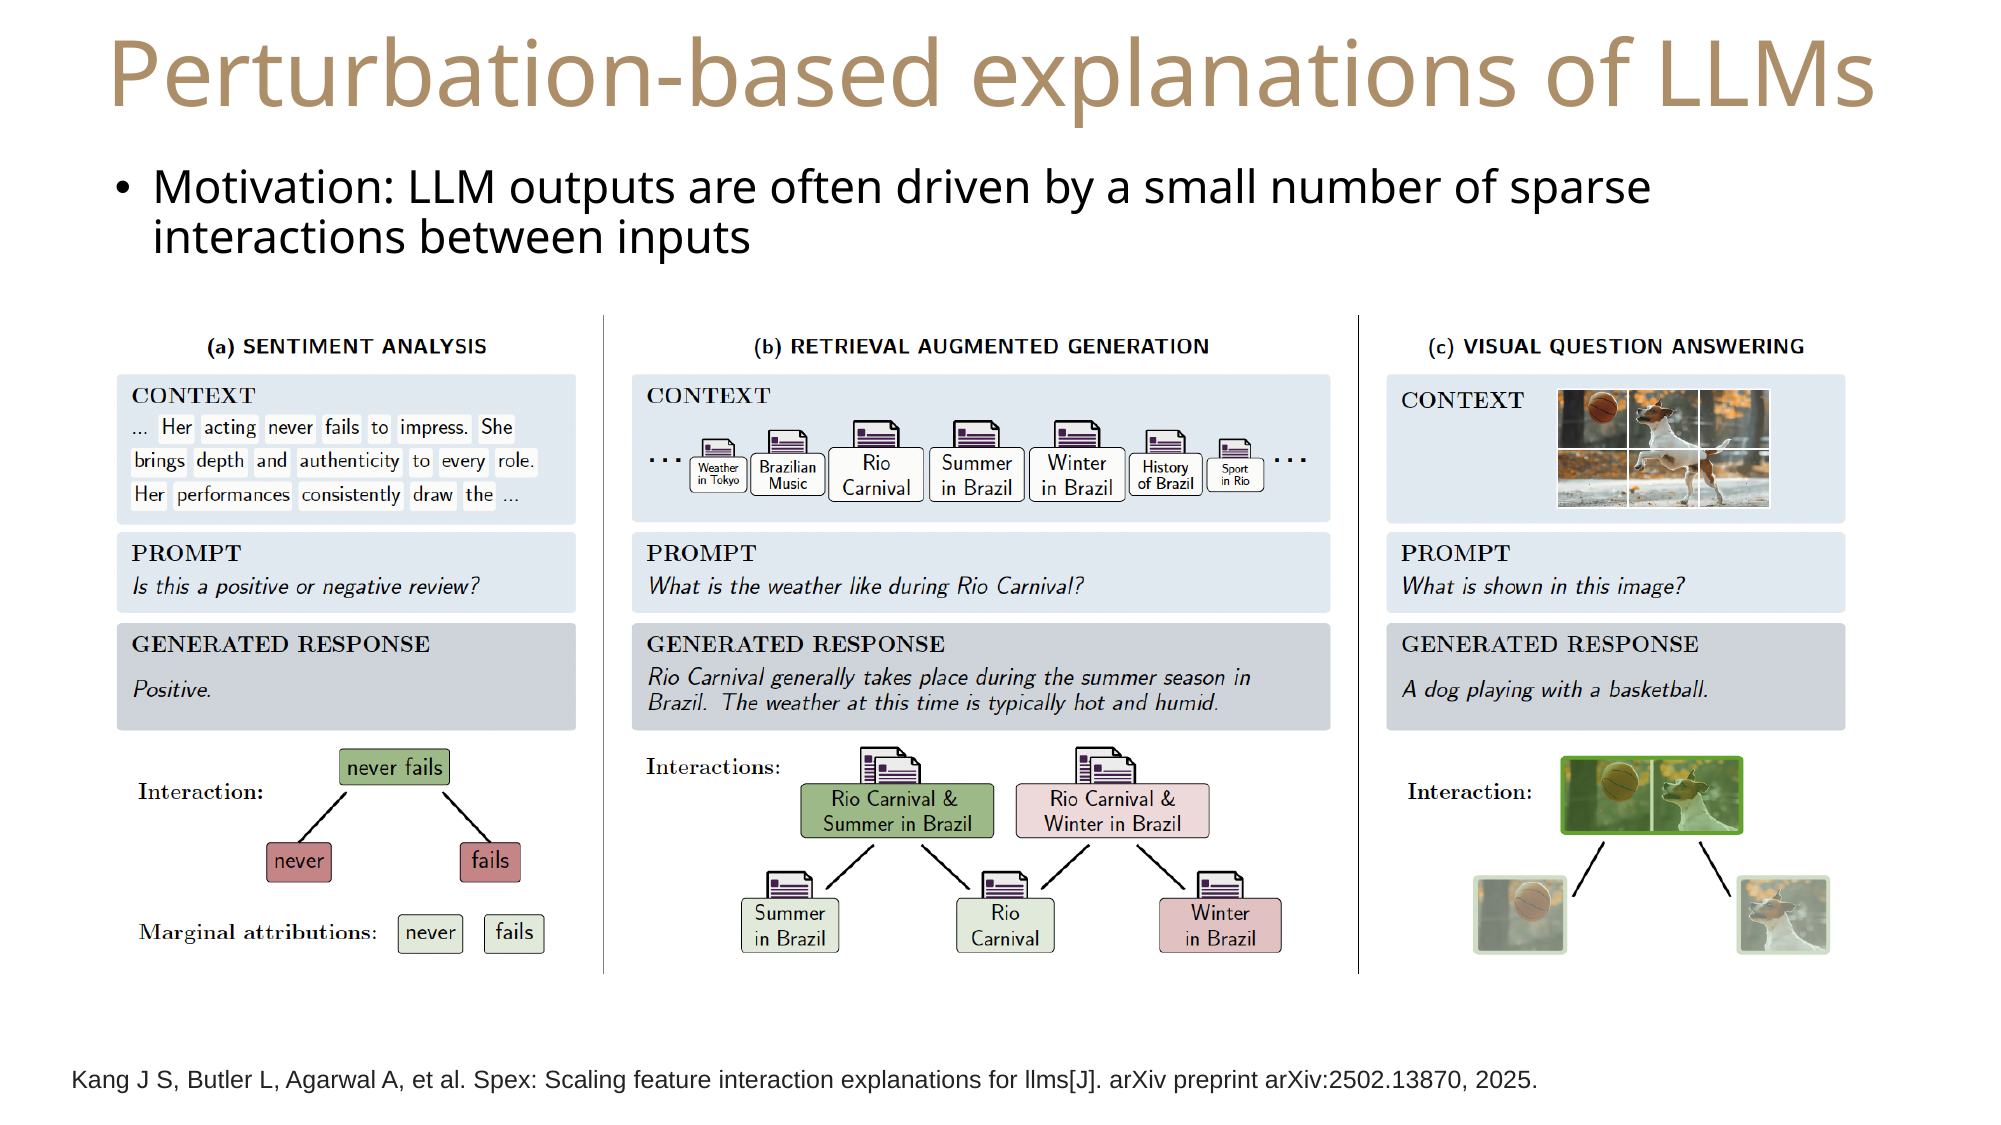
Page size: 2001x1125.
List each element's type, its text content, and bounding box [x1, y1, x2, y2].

picture [88, 304, 1869, 995]
text_box Kang J S, Butler L, Agarwal A, et al. Spex: Scaling feature interaction explanations for llms[J]. arXiv preprint arXiv:2502.13870, 2025. [56, 1056, 1633, 1101]
text_box Perturbation-based explanations of LLMs [91, 4, 1980, 149]
text_box Motivation: LLM outputs are often driven by a small number of sparse interactions between inputs [99, 157, 1858, 271]
